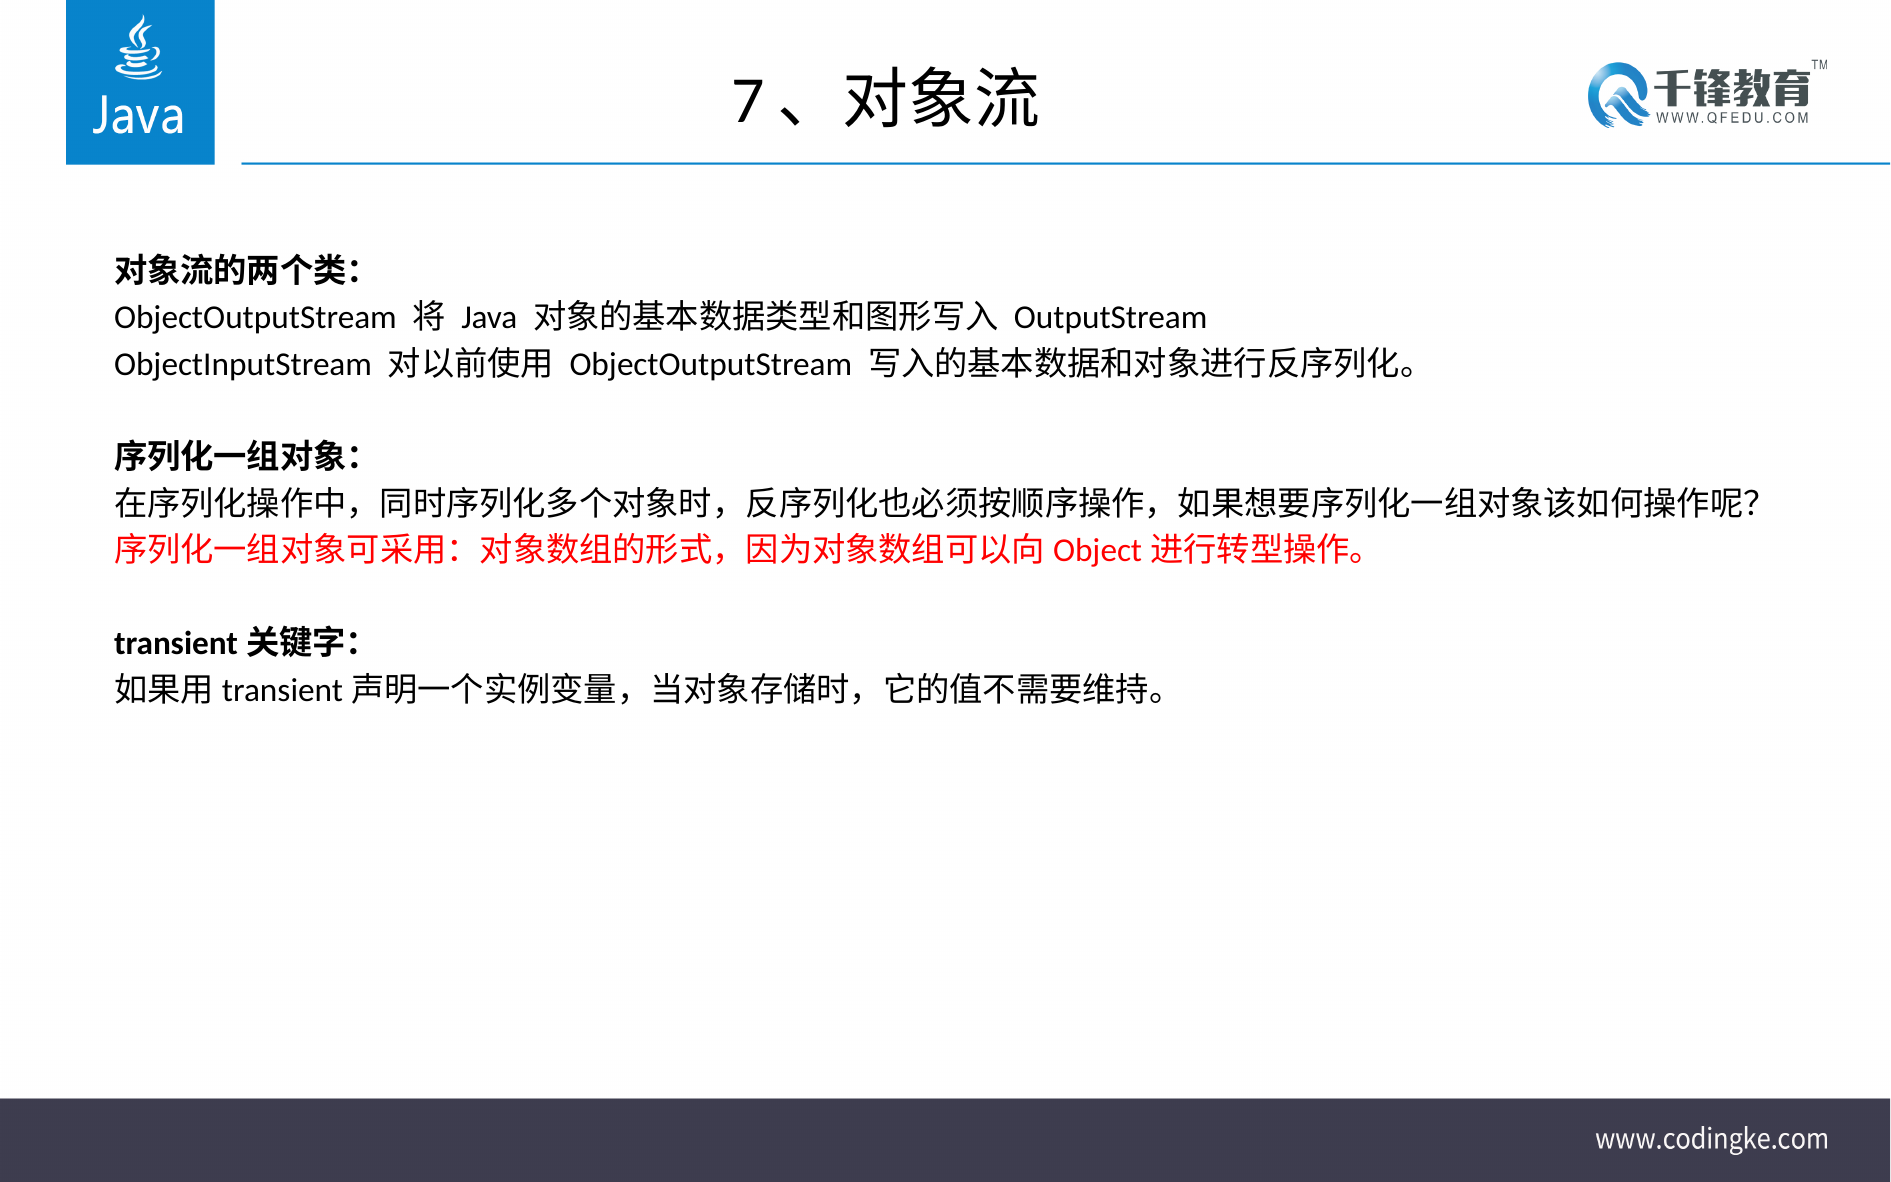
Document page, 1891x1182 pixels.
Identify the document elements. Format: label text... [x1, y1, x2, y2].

picture [0, 0, 1891, 1182]
list 对象流的两个类： ObjectOutputStream 将 Java 对象的基本数据类型和图形写入 OutputStream ObjectInputStream 对以前使用 ObjectOutputStream 写入的基本数据和对象进行反序列化。 序列化一组对象： 在序列化操作中，同时序列化多个对象时，反序列化也必须按顺序操作，如果想要序列化一组对象该如何操作呢？ 序列化一组对象可采用：对象数组的形式，因为对象数组可以向Object进行转型操作。 transient关键字： 如果用transient声明一个实例变量，当对象存储时，它的值不需要维持。 [94, 239, 1796, 1036]
title 7、对象流 [236, 47, 1536, 147]
